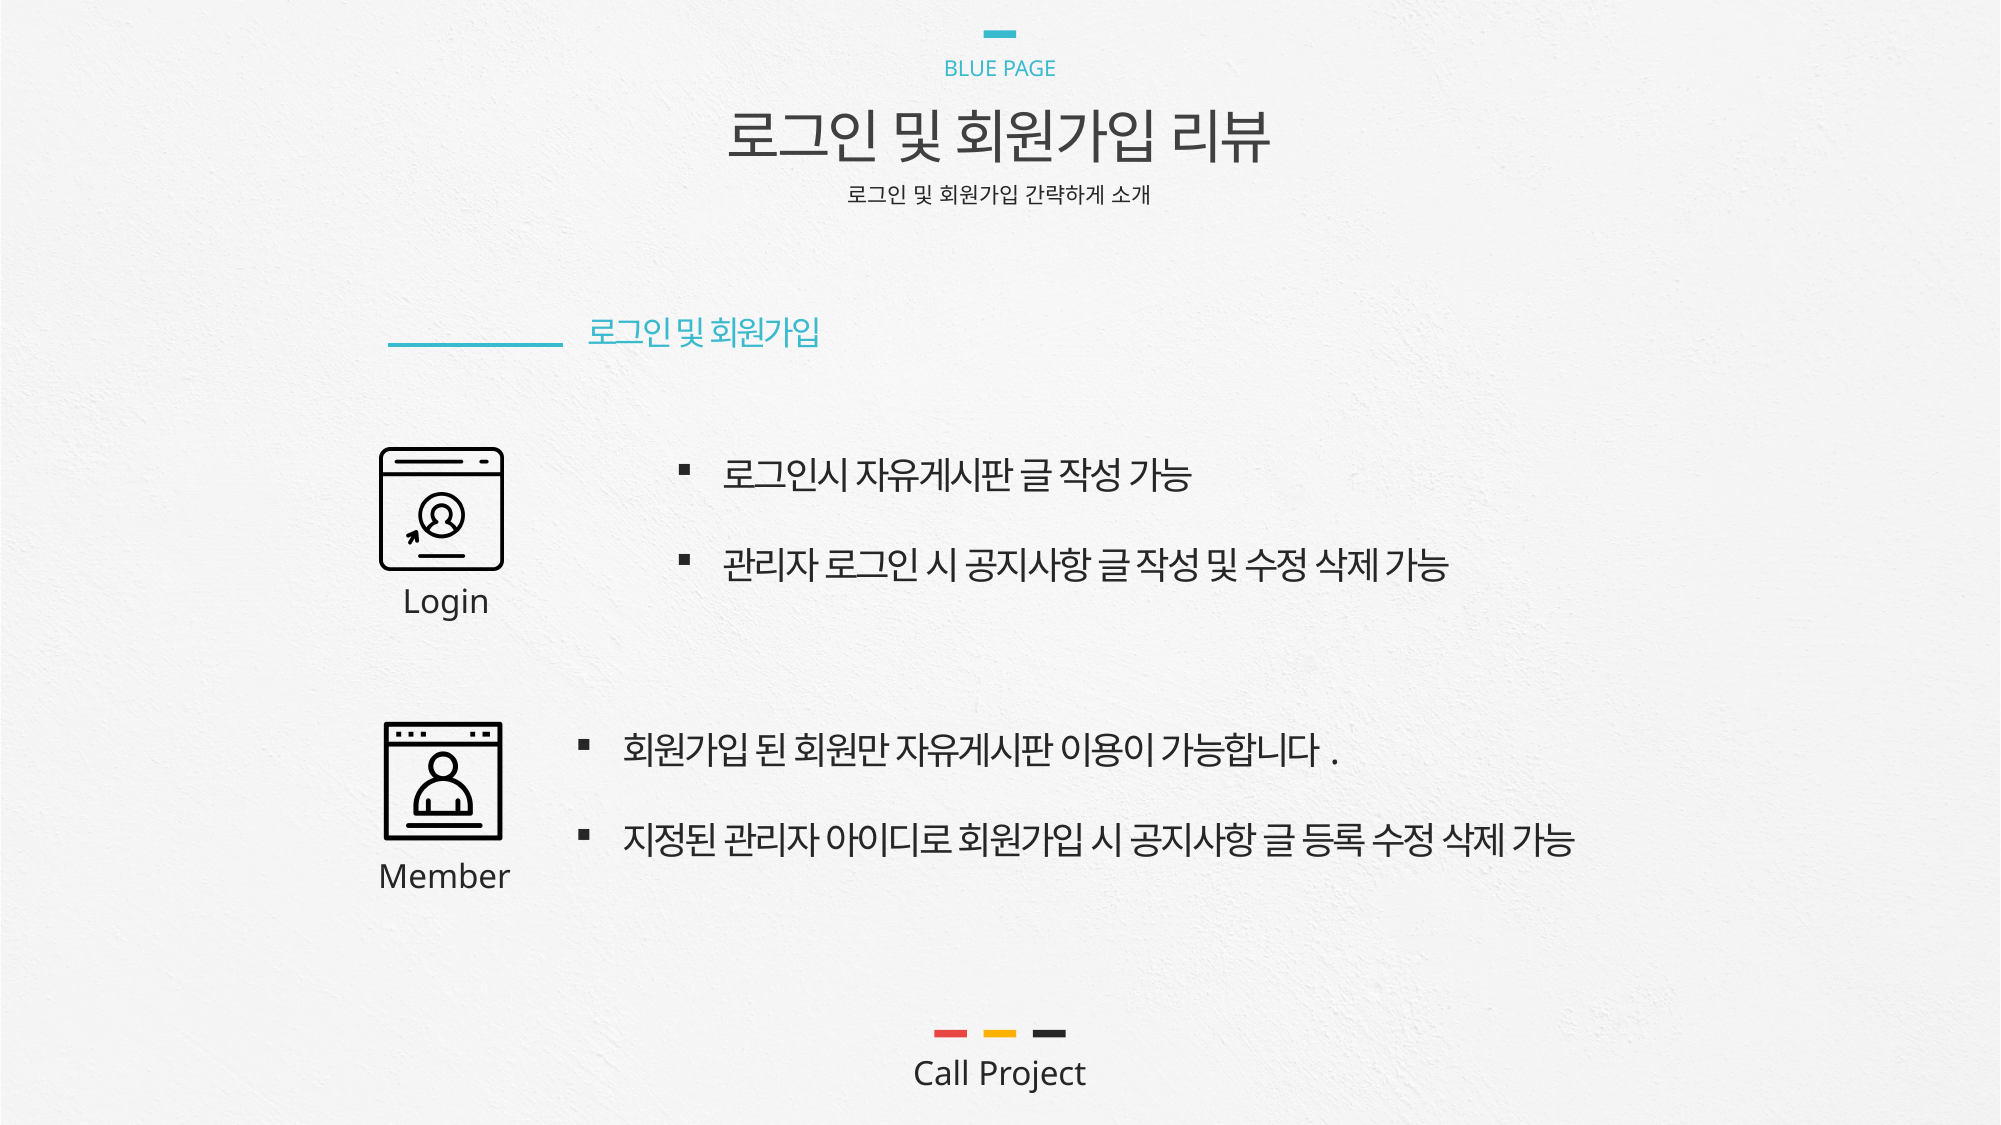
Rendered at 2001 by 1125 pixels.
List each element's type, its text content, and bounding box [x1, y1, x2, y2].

text_box 회원가입 된 회원만 자유게시판 이용이 가능합니다. 지정된 관리자 아이디로 회원가입 시 공지사항 글 등록 수정 삭제 가능 [560, 719, 1841, 870]
picture [381, 719, 505, 843]
text_box Login [387, 573, 505, 628]
text_box 로그인 및 회원가입 [572, 304, 837, 360]
text_box Member [363, 848, 526, 903]
text_box [933, 1029, 968, 1038]
text_box [983, 1029, 1017, 1038]
picture [379, 447, 504, 571]
text_box Call Project [898, 1044, 1102, 1100]
text_box 로그인 및 회원가입 간략하게 소개 [833, 174, 1167, 215]
text_box [1032, 1029, 1067, 1038]
text_box BLUE PAGE [928, 47, 1072, 89]
text_box [983, 29, 1017, 39]
text_box 로그인시 자유게시판 글 작성 가능 관리자 로그인 시 공지사항 글 작성 및 수정 삭제 가능 [661, 444, 1481, 595]
text_box 로그인 및 회원가입 리뷰 [711, 92, 1288, 177]
